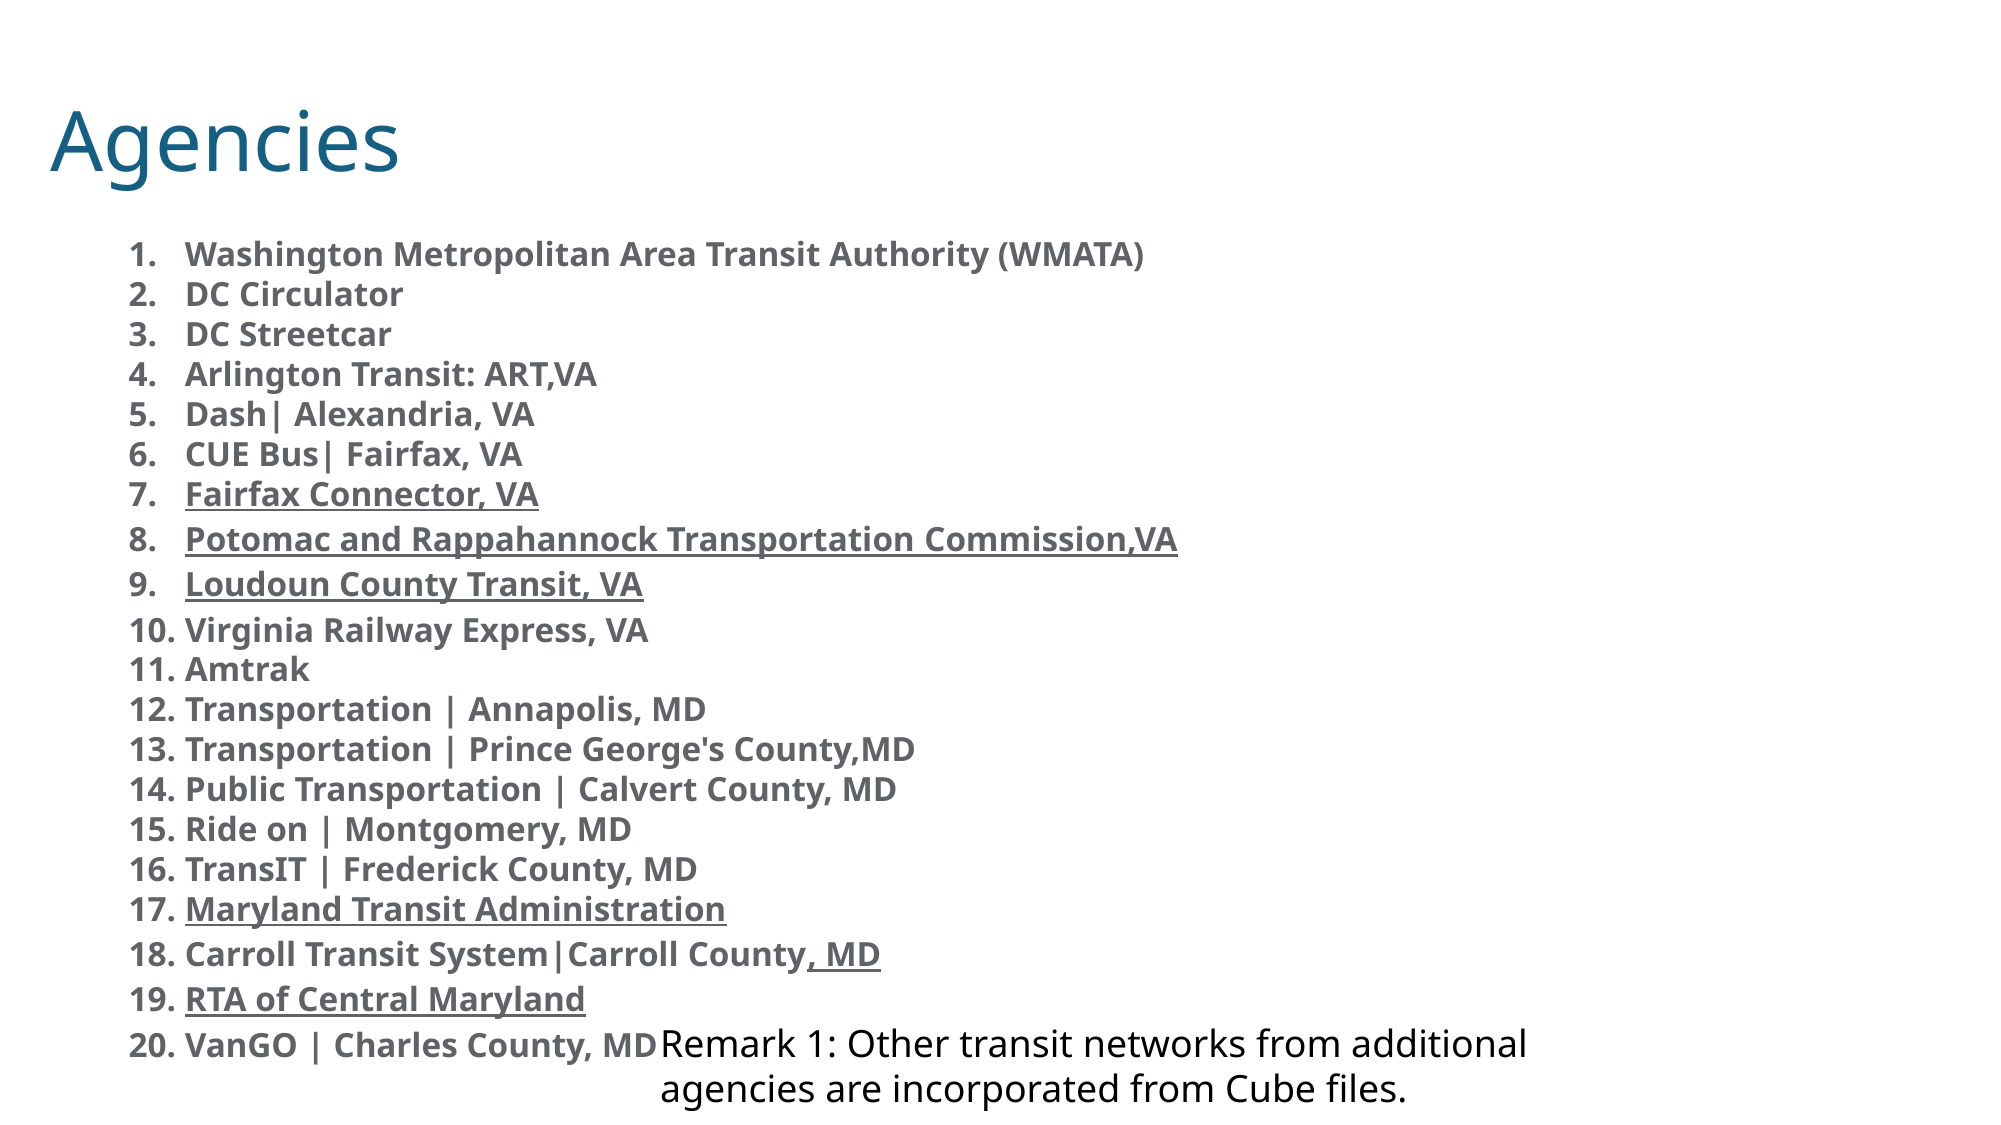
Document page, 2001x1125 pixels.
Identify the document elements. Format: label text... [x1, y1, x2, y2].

text_box Agencies [35, 16, 1592, 197]
text_box Remark 1: Other transit networks from additional agencies are incorporated from Cube files. [645, 1013, 1673, 1118]
text_box Washington Metropolitan Area Transit Authority (WMATA) DC Circulator DC Streetcar Arlington Transit: ART,VA Dash| Alexandria, VA CUE Bus| Fairfax, VA Fairfax Connector, VA Potomac and Rappahannock Transportation Commission,VA Loudoun County Transit, VA Virginia Railway Express, VA Amtrak Transportation | Annapolis, MD Transportation | Prince George's County,MD Public Transportation | Calvert County, MD Ride on | Montgomery, MD TransIT | Frederick County, MD Maryland Transit Administration Carroll Transit System|Carroll County, MD RTA of Central Maryland VanGO | Charles County, MD [113, 226, 1707, 1112]
